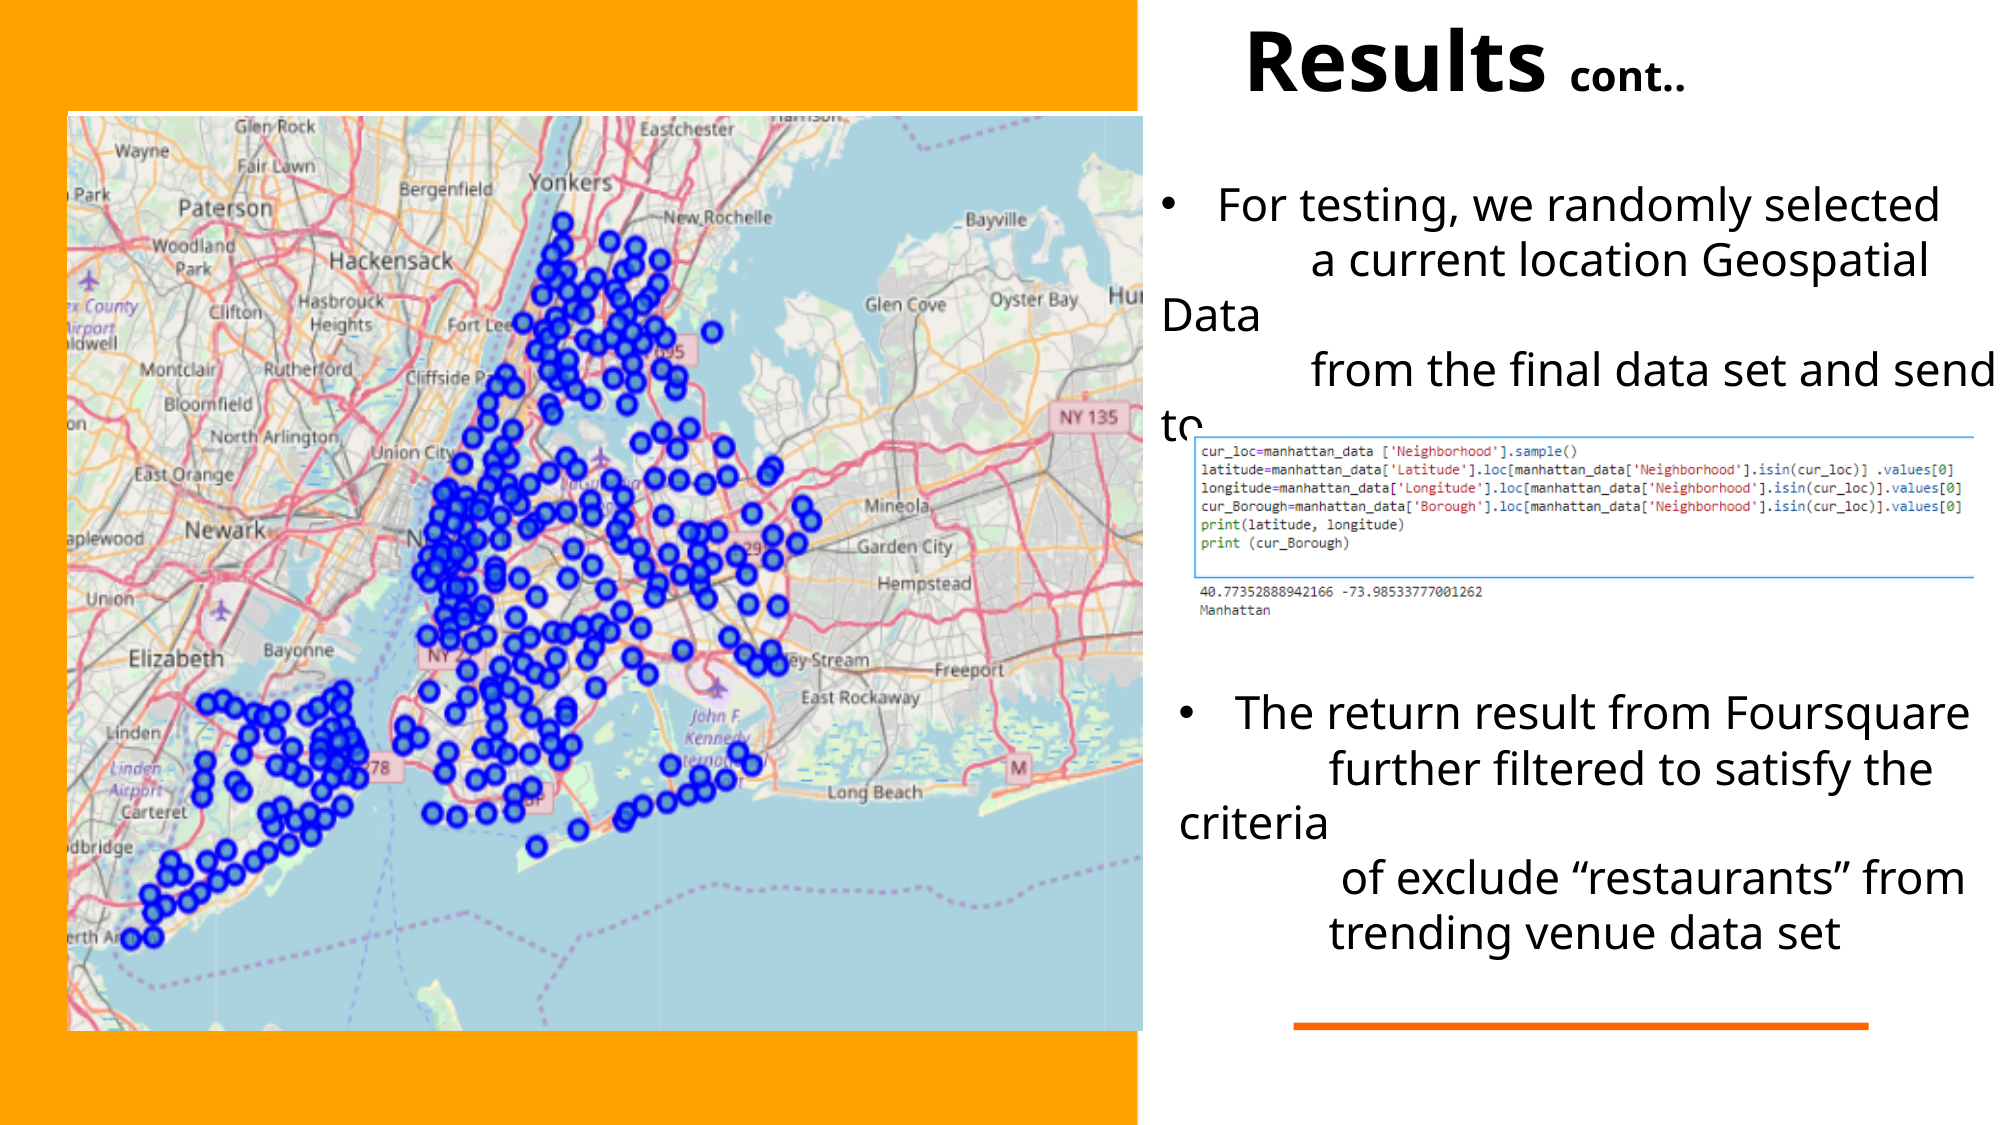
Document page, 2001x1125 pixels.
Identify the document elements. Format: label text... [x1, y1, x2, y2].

text_box Results cont.. [1229, 23, 1830, 115]
picture [1187, 428, 1974, 626]
picture [67, 110, 1143, 1031]
text_box For testing, we randomly selected a current location Geospatial Data from the final data set and send to foursquare API. [1145, 168, 2000, 513]
text_box The return result from Foursquare further filtered to satisfy the criteria of exclude “restaurants” from trending venue data set [1163, 676, 2000, 967]
text_box [1293, 1022, 1869, 1031]
